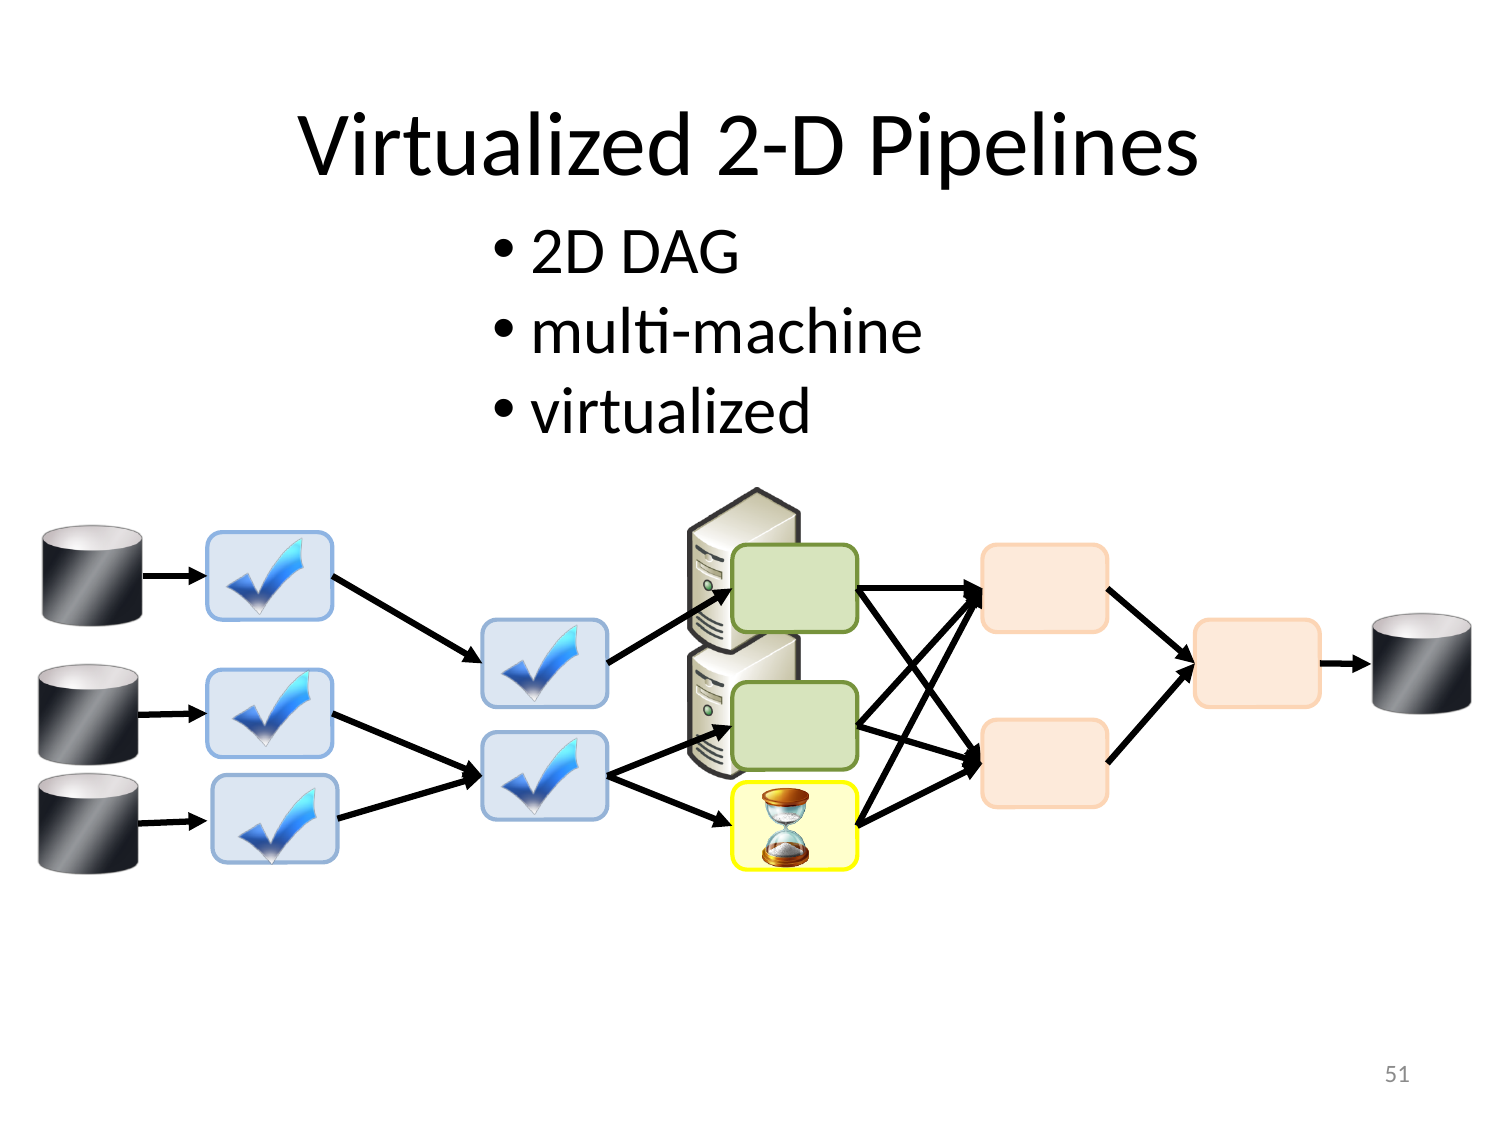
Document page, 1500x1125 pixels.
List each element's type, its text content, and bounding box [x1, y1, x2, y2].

picture [224, 537, 305, 615]
text_box [480, 617, 610, 710]
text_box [607, 775, 733, 827]
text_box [607, 588, 733, 664]
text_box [143, 820, 208, 824]
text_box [332, 713, 483, 777]
text_box 2D DAG multi-machine virtualized [477, 199, 940, 455]
text_box [205, 530, 335, 622]
text_box [989, 717, 1110, 810]
text_box [806, 542, 860, 635]
slide_number 51 [1074, 1042, 1425, 1103]
picture [499, 737, 580, 815]
picture [41, 524, 143, 628]
text_box [806, 680, 851, 772]
picture [237, 787, 317, 865]
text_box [799, 780, 805, 787]
title Virtualized 2-D Pipelines [75, 45, 1425, 233]
text_box [980, 542, 1110, 635]
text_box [337, 775, 483, 819]
text_box [805, 780, 860, 872]
text_box [210, 772, 340, 865]
picture [231, 669, 311, 747]
picture [762, 787, 809, 868]
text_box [332, 575, 483, 664]
picture [1370, 612, 1473, 716]
picture [37, 772, 139, 875]
picture [499, 624, 580, 703]
text_box [730, 789, 758, 872]
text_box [1107, 663, 1196, 764]
text_box [205, 667, 335, 760]
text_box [857, 588, 983, 827]
picture [37, 663, 139, 767]
text_box [487, 730, 602, 822]
text_box [1200, 617, 1322, 710]
picture [687, 487, 802, 781]
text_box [1107, 588, 1196, 662]
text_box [607, 725, 733, 775]
